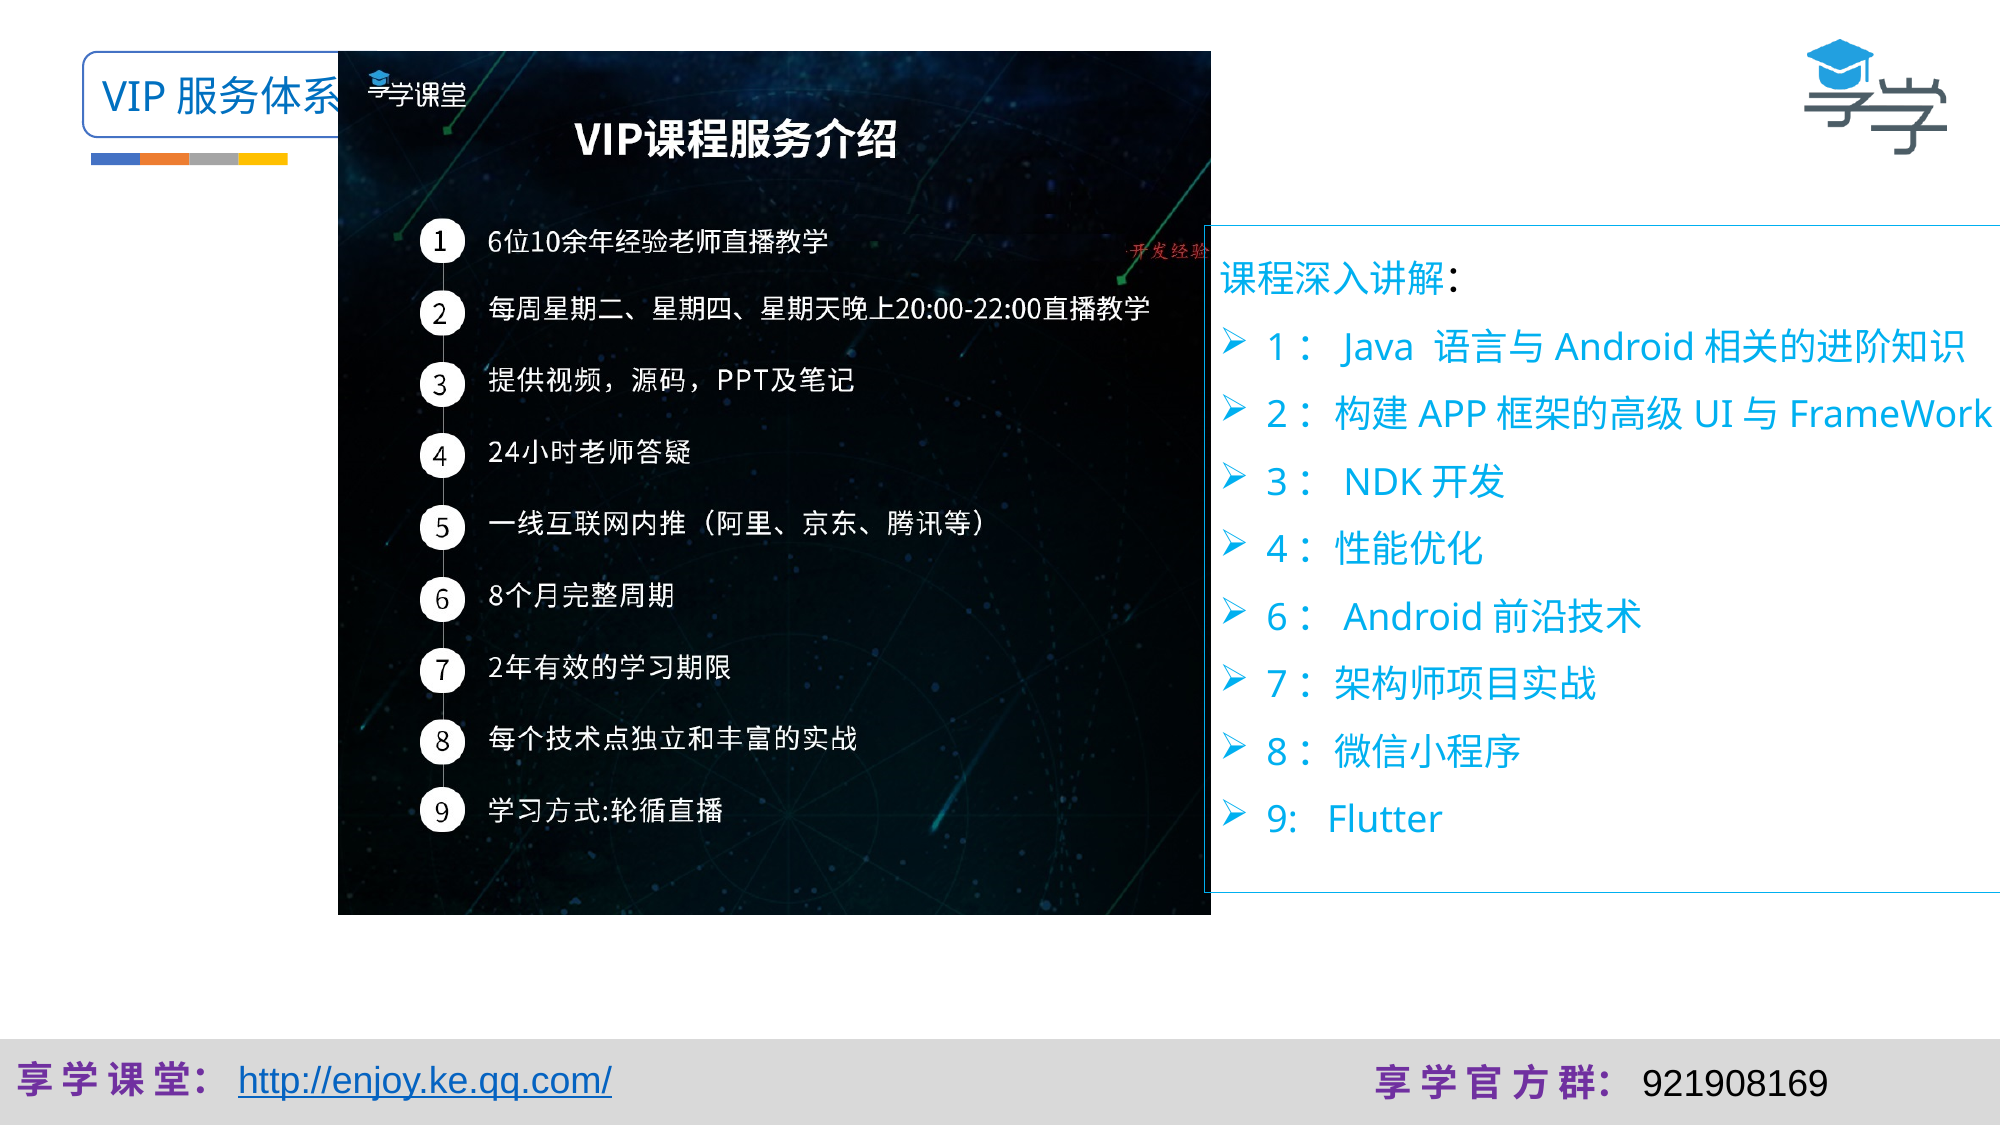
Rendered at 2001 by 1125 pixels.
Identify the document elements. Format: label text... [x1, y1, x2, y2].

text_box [90, 152, 288, 166]
picture [338, 51, 1211, 915]
text_box 课程深入讲解： 1：Java 语言与Android相关的进阶知识 2：构建APP框架的高级UI与FrameWork 3：NDK开发 4：性能优化 6：Android前沿技术 7：架构师项目实战 8：微信小程序 9: Flutter [1211, 225, 2000, 893]
text_box VIP服务体系 [81, 50, 378, 139]
picture [1206, 227, 1211, 891]
picture [1799, 20, 1952, 173]
